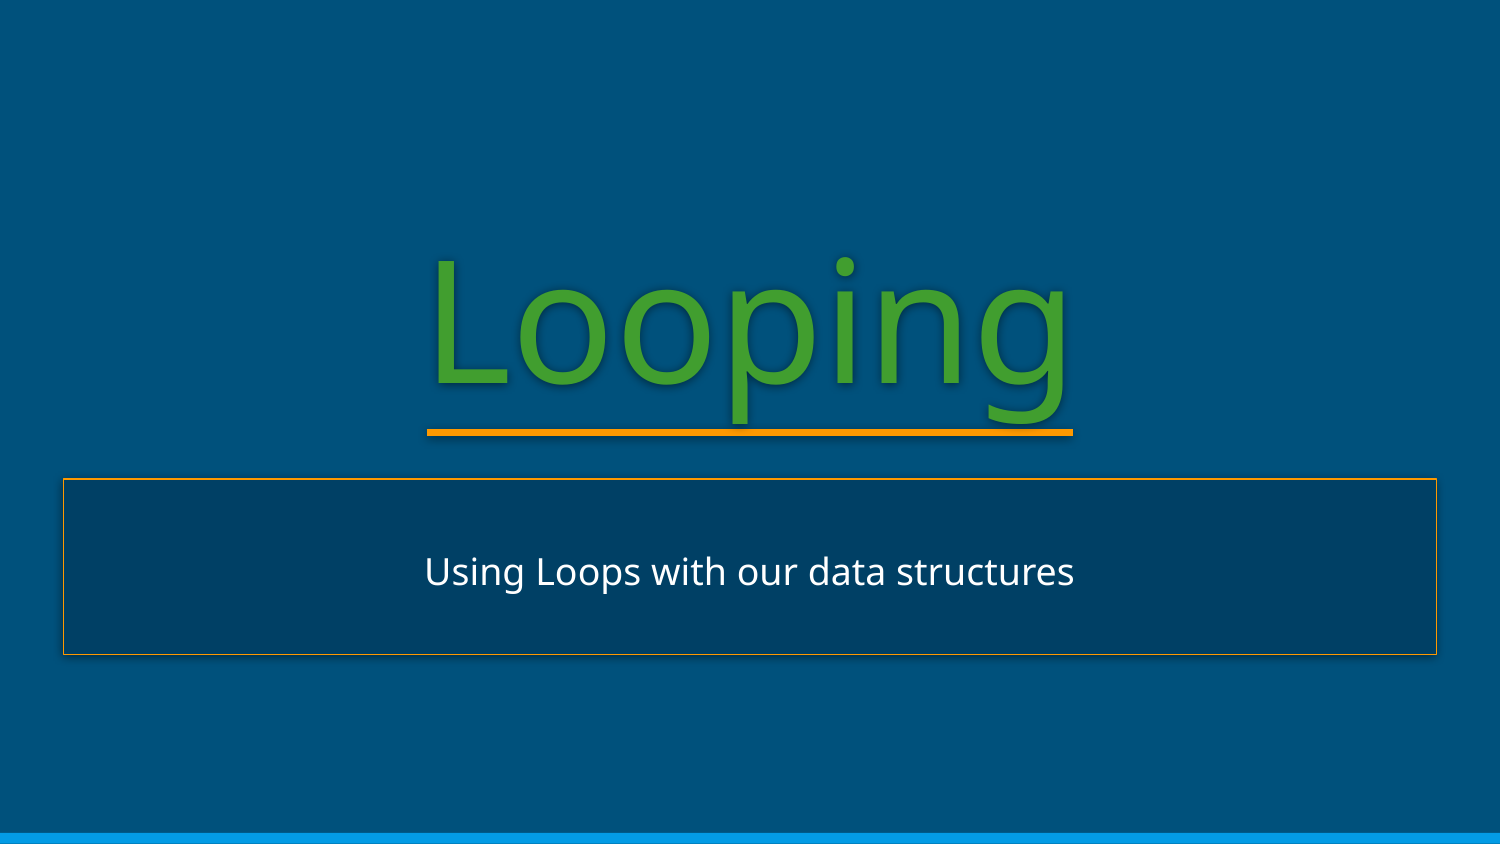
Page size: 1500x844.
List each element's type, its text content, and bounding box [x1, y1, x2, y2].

title Looping [63, 189, 1437, 442]
list Using Loops with our data structures [63, 478, 1437, 655]
